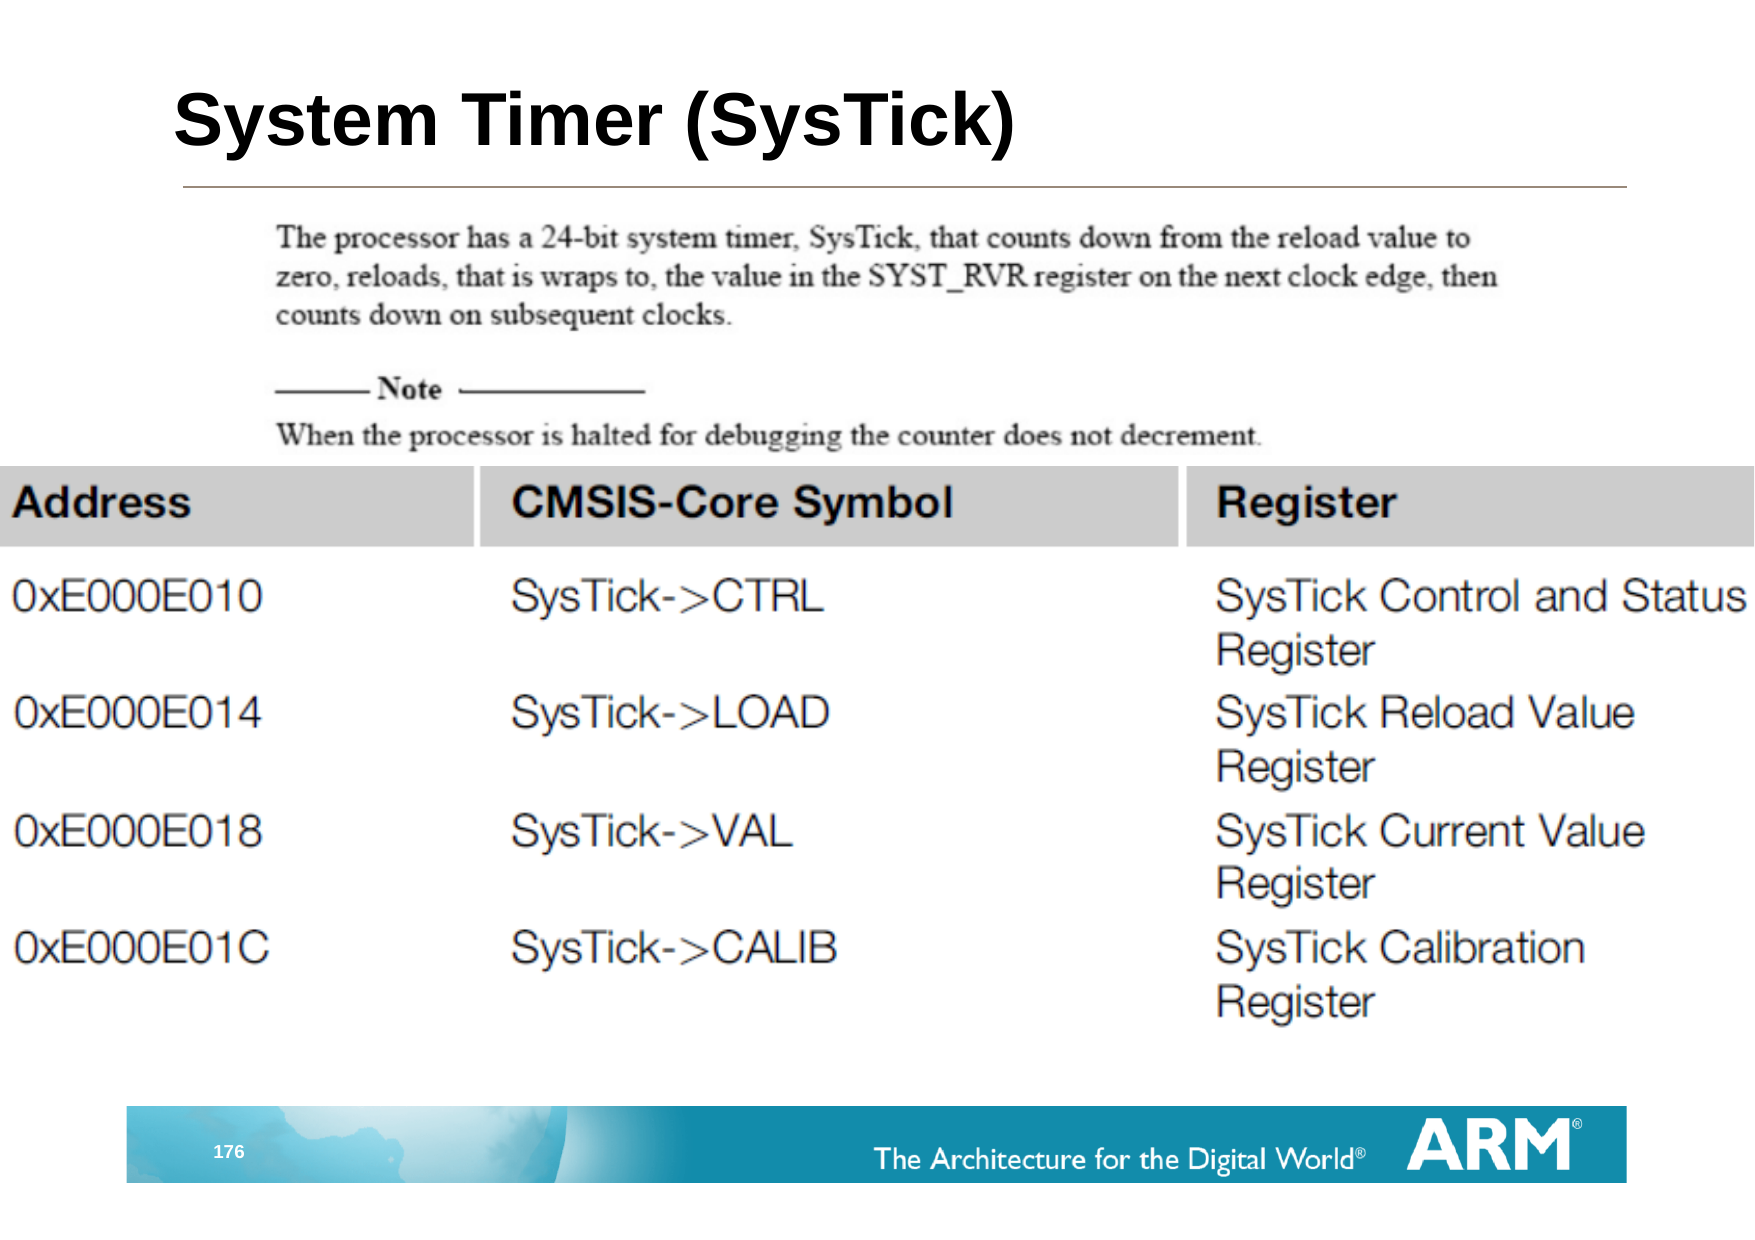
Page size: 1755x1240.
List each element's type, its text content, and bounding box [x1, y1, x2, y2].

picture [126, 1106, 1627, 1183]
slide_number 176 [198, 1139, 287, 1187]
picture [0, 465, 1755, 1030]
title System Timer (SysTick) [173, 80, 1581, 172]
picture [249, 207, 1505, 455]
